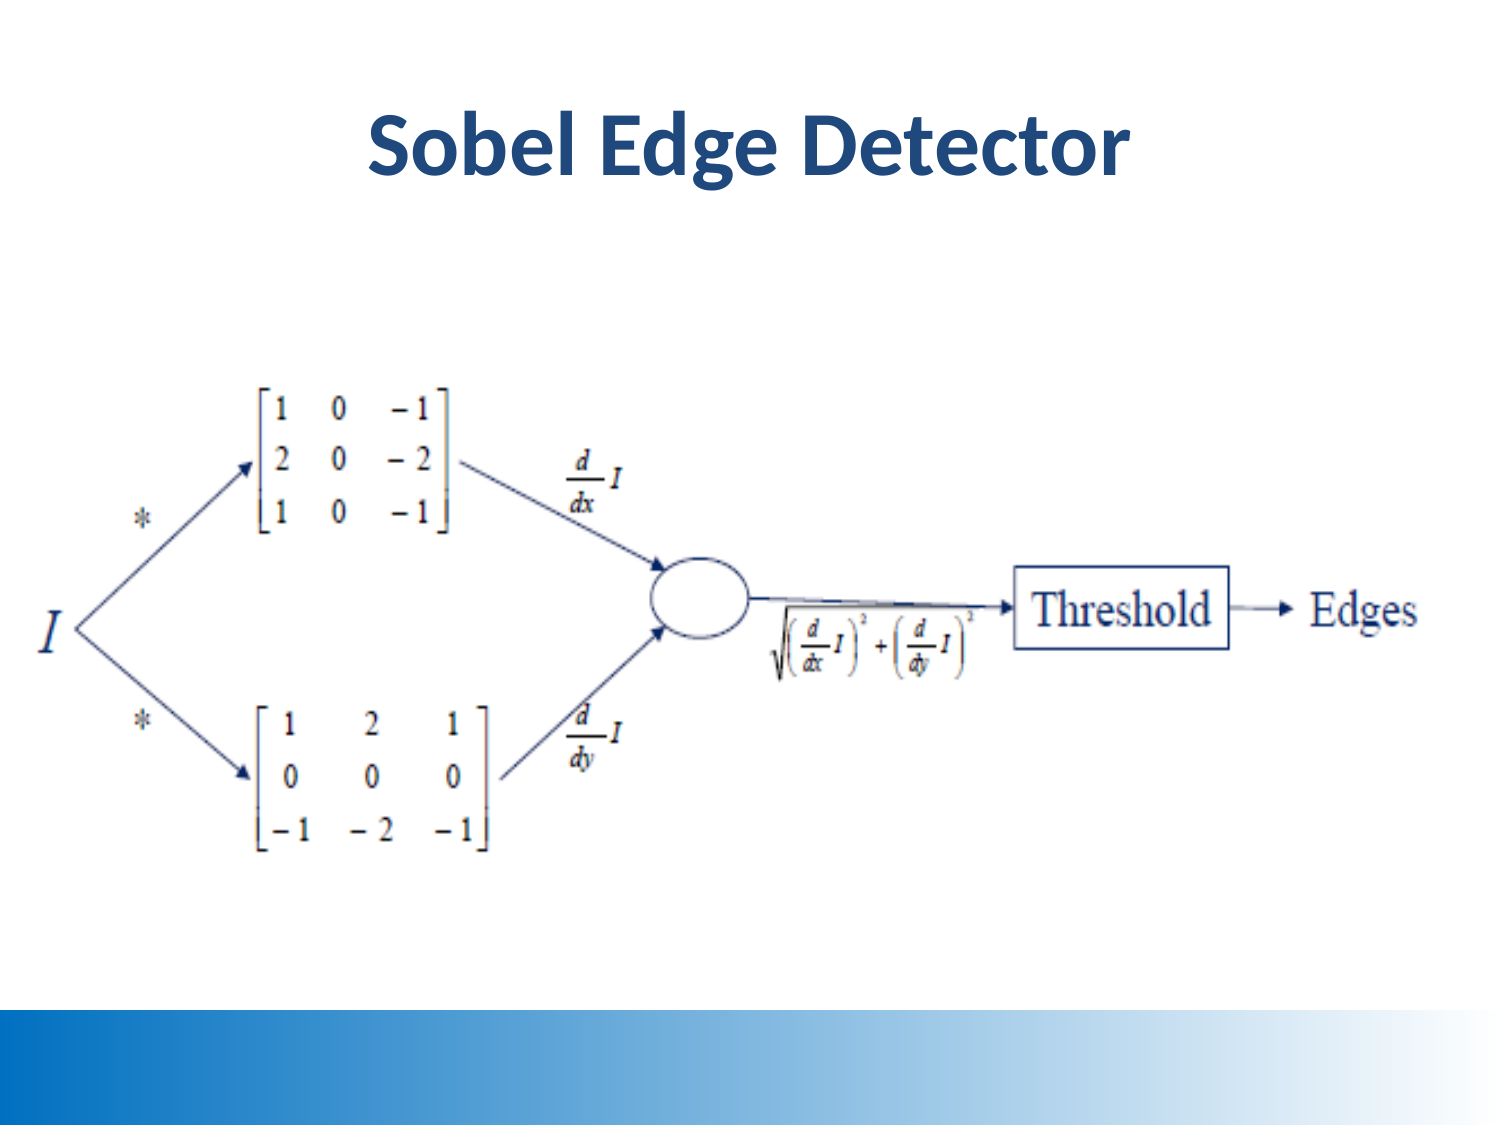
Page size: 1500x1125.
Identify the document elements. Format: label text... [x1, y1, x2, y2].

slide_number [75, 1042, 425, 1103]
title Sobel Edge Detector [75, 45, 1425, 233]
text_box [0, 1008, 1500, 1125]
slide_number 49 [1074, 1042, 1425, 1103]
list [32, 349, 1438, 863]
